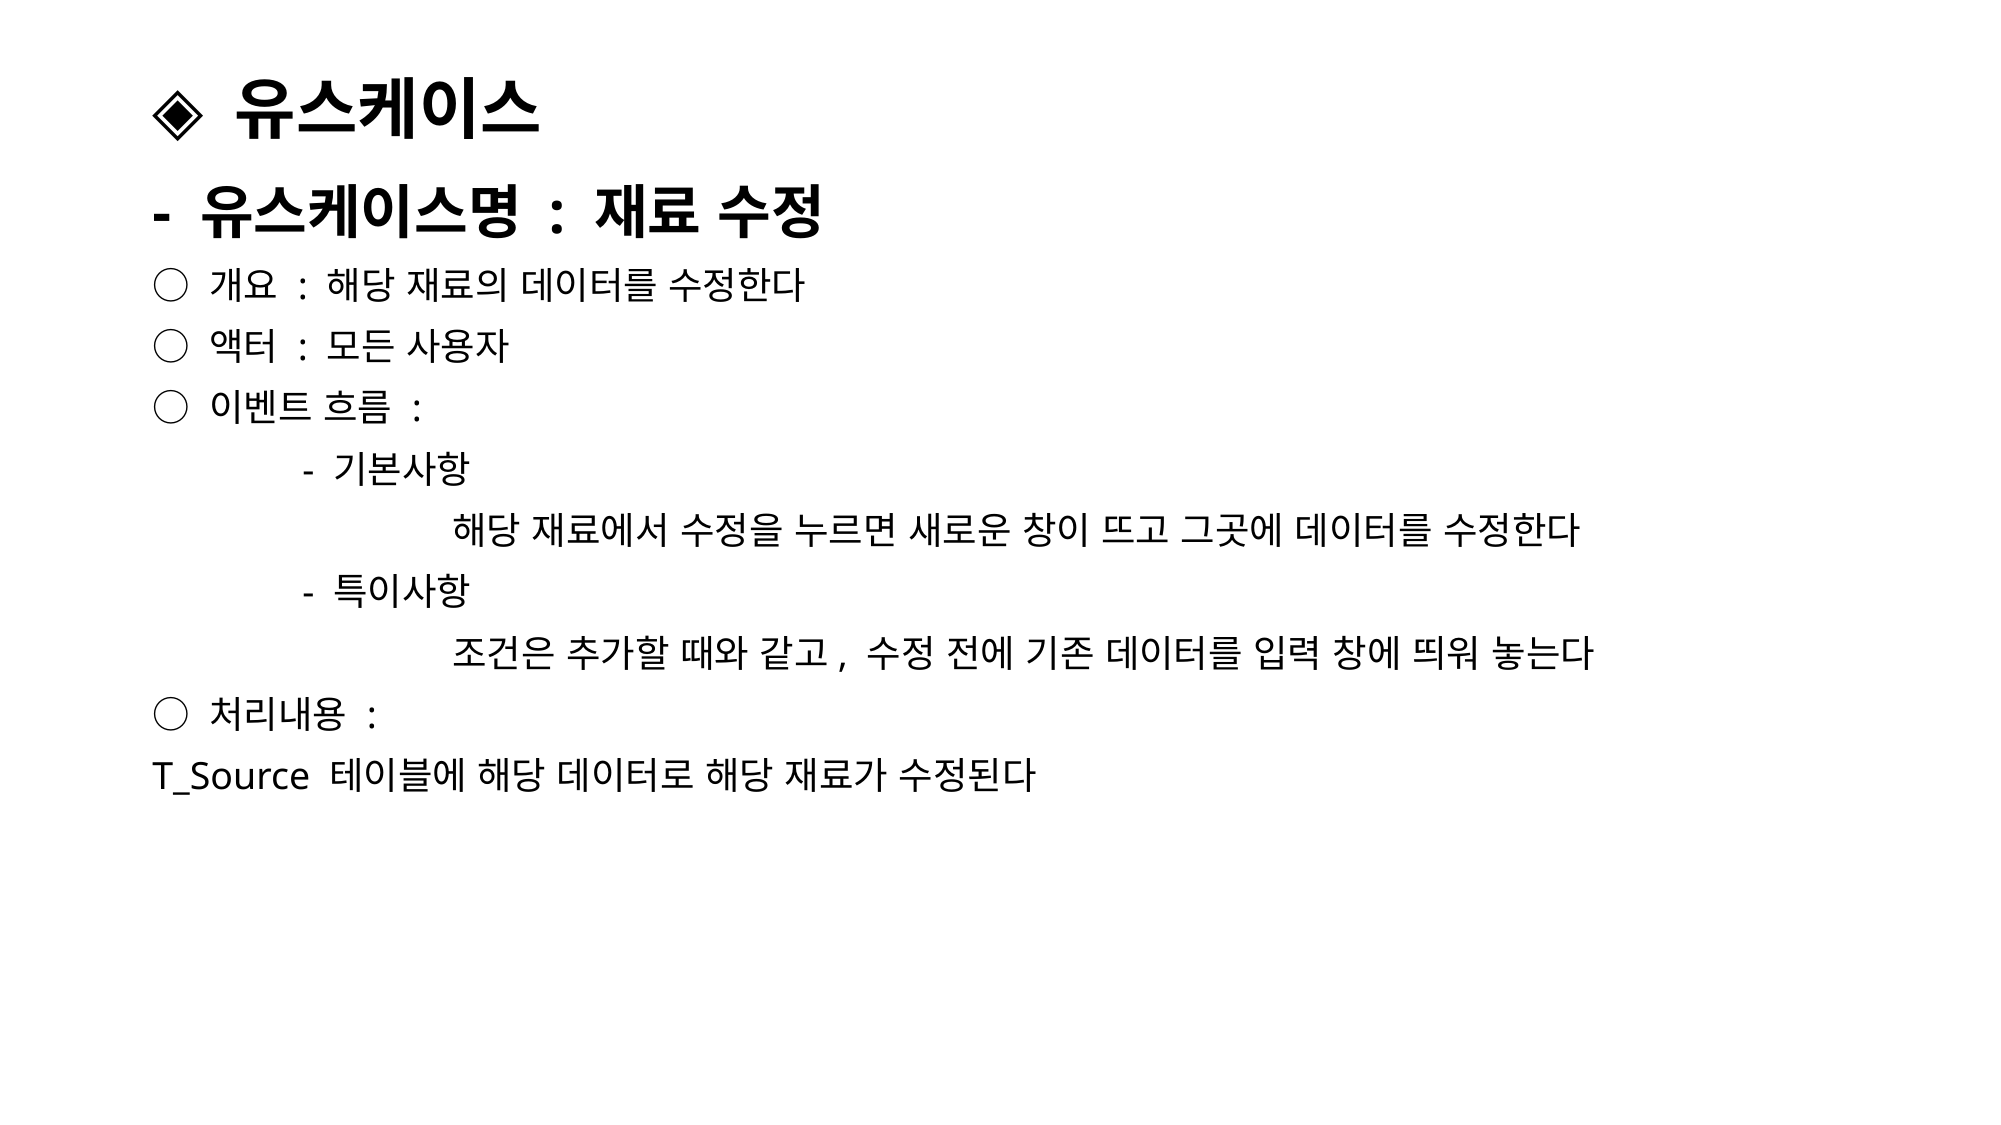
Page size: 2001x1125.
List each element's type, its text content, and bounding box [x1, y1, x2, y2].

title ◈ 유스케이스 [137, 59, 1863, 164]
list - 유스케이스명 : 재료 수정 ○ 개요 : 해당 재료의 데이터를 수정한다 ○ 액터 : 모든 사용자 ○ 이벤트 흐름 : - 기본사항 해당 재료에서 수정을 누르면 새로운 창이 뜨고 그곳에 데이터를 수정한다 - 특이사항 조건은 추가할 때와 같고, 수정 전에 기존 데이터를 입력 창에 띄워 놓는다 ○ 처리내용 : T_Source 테이블에 해당 데이터로 해당 재료가 수정된다 [137, 175, 1863, 1014]
